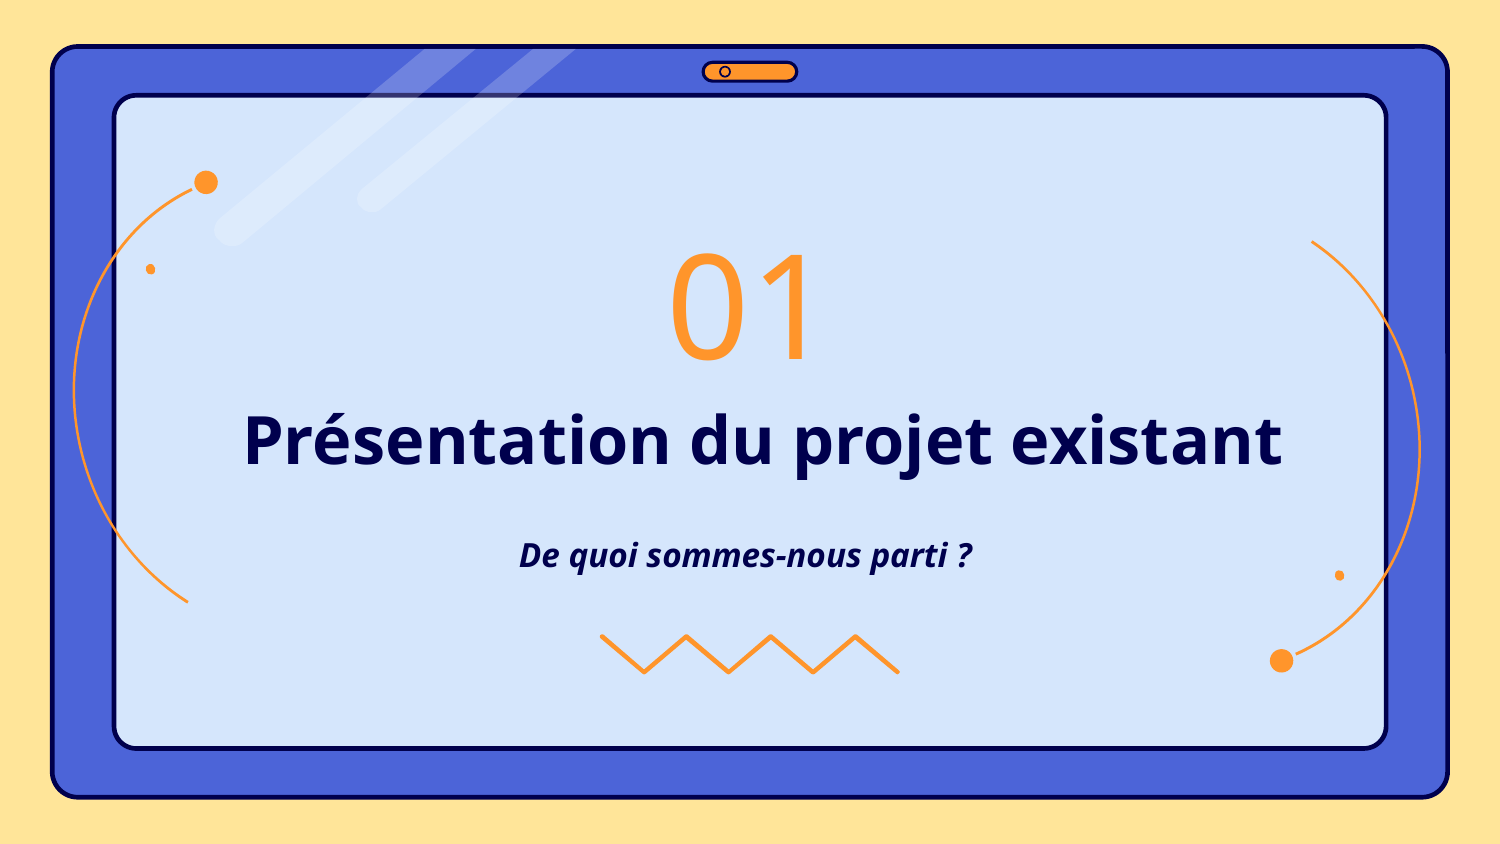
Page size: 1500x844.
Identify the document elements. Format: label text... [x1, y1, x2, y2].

title Présentation du projet existant [275, 376, 1218, 479]
text_box De quoi sommes-nous parti ? [504, 526, 996, 582]
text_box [1223, 226, 1451, 671]
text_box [42, 174, 271, 619]
text_box [599, 634, 900, 675]
title 01 [408, 243, 1092, 359]
